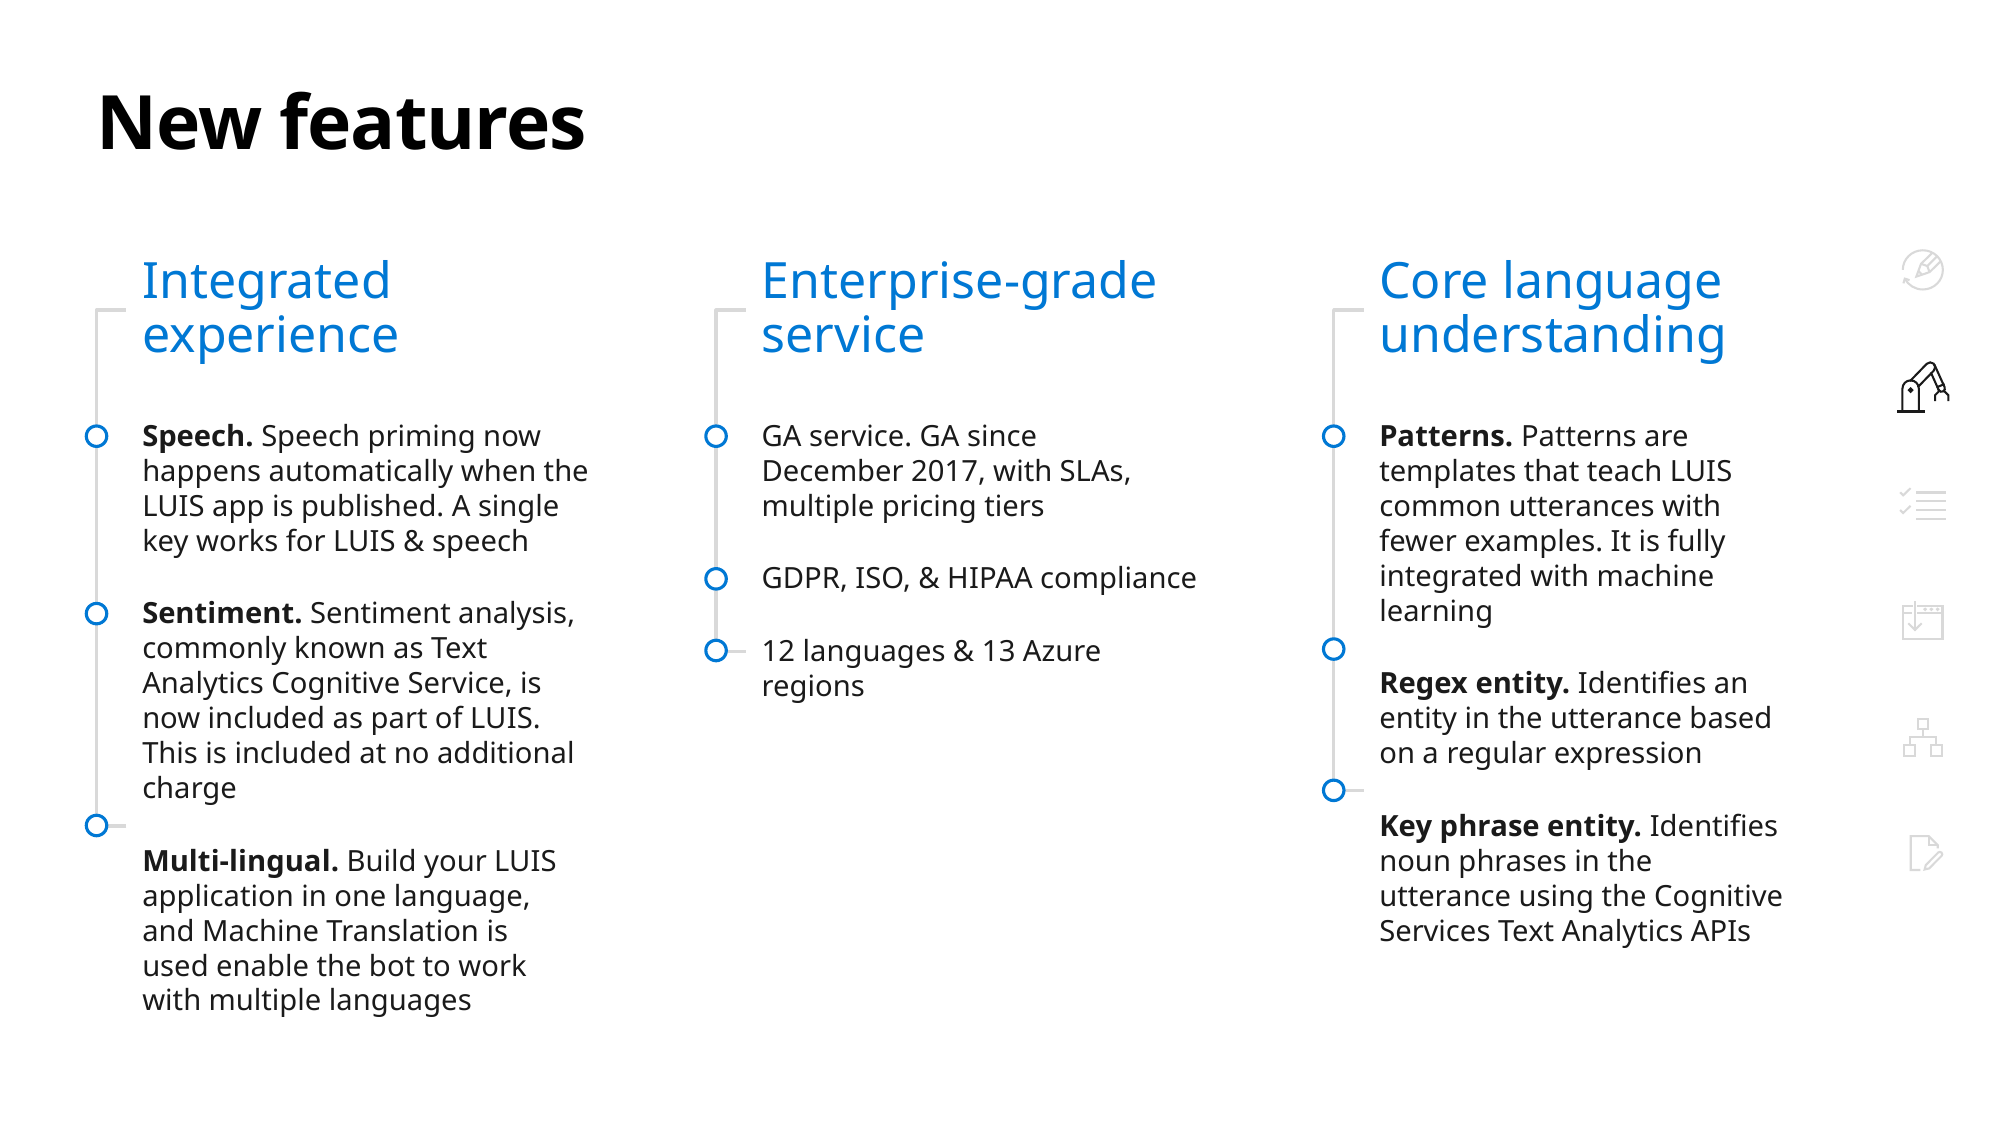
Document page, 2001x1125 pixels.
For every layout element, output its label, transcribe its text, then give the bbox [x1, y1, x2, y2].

text_box Enterprise-grade service [761, 254, 1279, 364]
text_box [85, 602, 108, 625]
text_box GA service. GA since December 2017, with SLAs, multiple pricing tiers GDPR, ISO, & HIPAA compliance 12 languages & 13 Azure regions [761, 417, 1212, 702]
text_box [1900, 505, 1911, 514]
text_box Core language understanding [1379, 254, 1753, 364]
text_box [1910, 836, 1943, 871]
text_box [96, 309, 127, 827]
text_box [1904, 718, 1942, 756]
text_box [1322, 425, 1345, 448]
text_box Speech. Speech priming now happens automatically when the LUIS app is published. A single key works for LUIS & speech Sentiment. Sentiment analysis, commonly known as Text Analytics Cognitive Service, is now included as part of LUIS. This is included at no additional charge Multi-lingual. Build your LUIS application in one language, and Machine Translation is used enable the bot to work with multiple languages [142, 417, 593, 1017]
title New features [96, 75, 1904, 166]
text_box Patterns. Patterns are templates that teach LUIS common utterances with fewer examples. It is fully integrated with machine learning Regex entity. Identifies an entity in the utterance based on a regular expression Key phrase entity. Identifies noun phrases in the utterance using the Cognitive Services Text Analytics APIs [1379, 417, 1789, 947]
text_box [715, 309, 746, 652]
text_box [85, 425, 108, 448]
text_box [705, 639, 728, 662]
text_box [1322, 638, 1345, 661]
text_box Integrated experience [141, 254, 659, 364]
text_box [85, 814, 108, 837]
text_box [705, 567, 728, 590]
text_box [1900, 488, 1911, 496]
text_box [1902, 250, 1943, 290]
text_box [705, 425, 728, 448]
text_box [1903, 601, 1943, 640]
text_box [1897, 362, 1949, 412]
text_box [1333, 309, 1364, 791]
text_box [1322, 779, 1345, 802]
